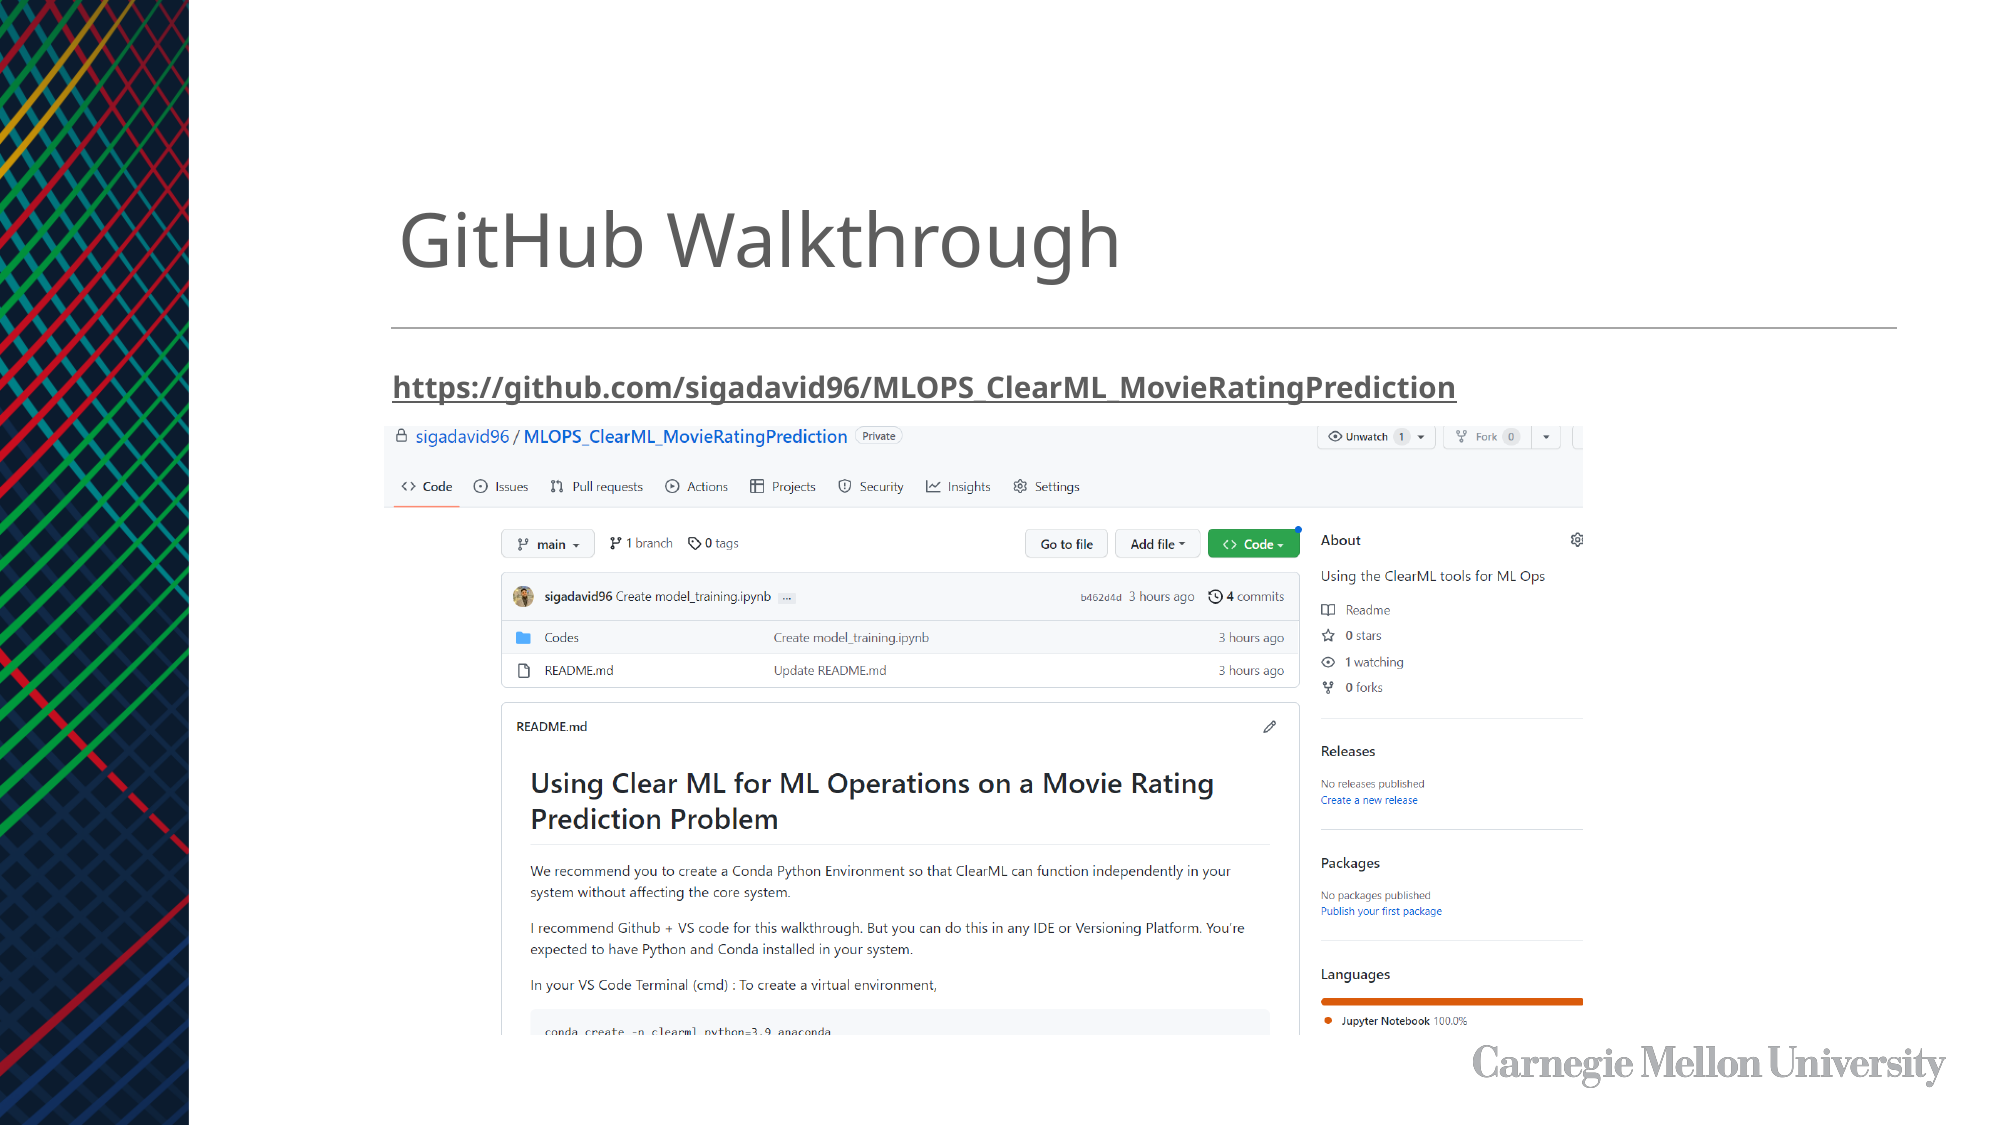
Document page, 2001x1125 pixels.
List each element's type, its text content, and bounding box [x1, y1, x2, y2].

picture [0, 0, 188, 1125]
list GitHub Walkthrough [390, 189, 1357, 297]
picture [384, 425, 1584, 1036]
list https://github.com/sigadavid96/MLOPS_ClearML_MovieRatingPrediction [384, 355, 1475, 422]
picture [1473, 1045, 1946, 1088]
